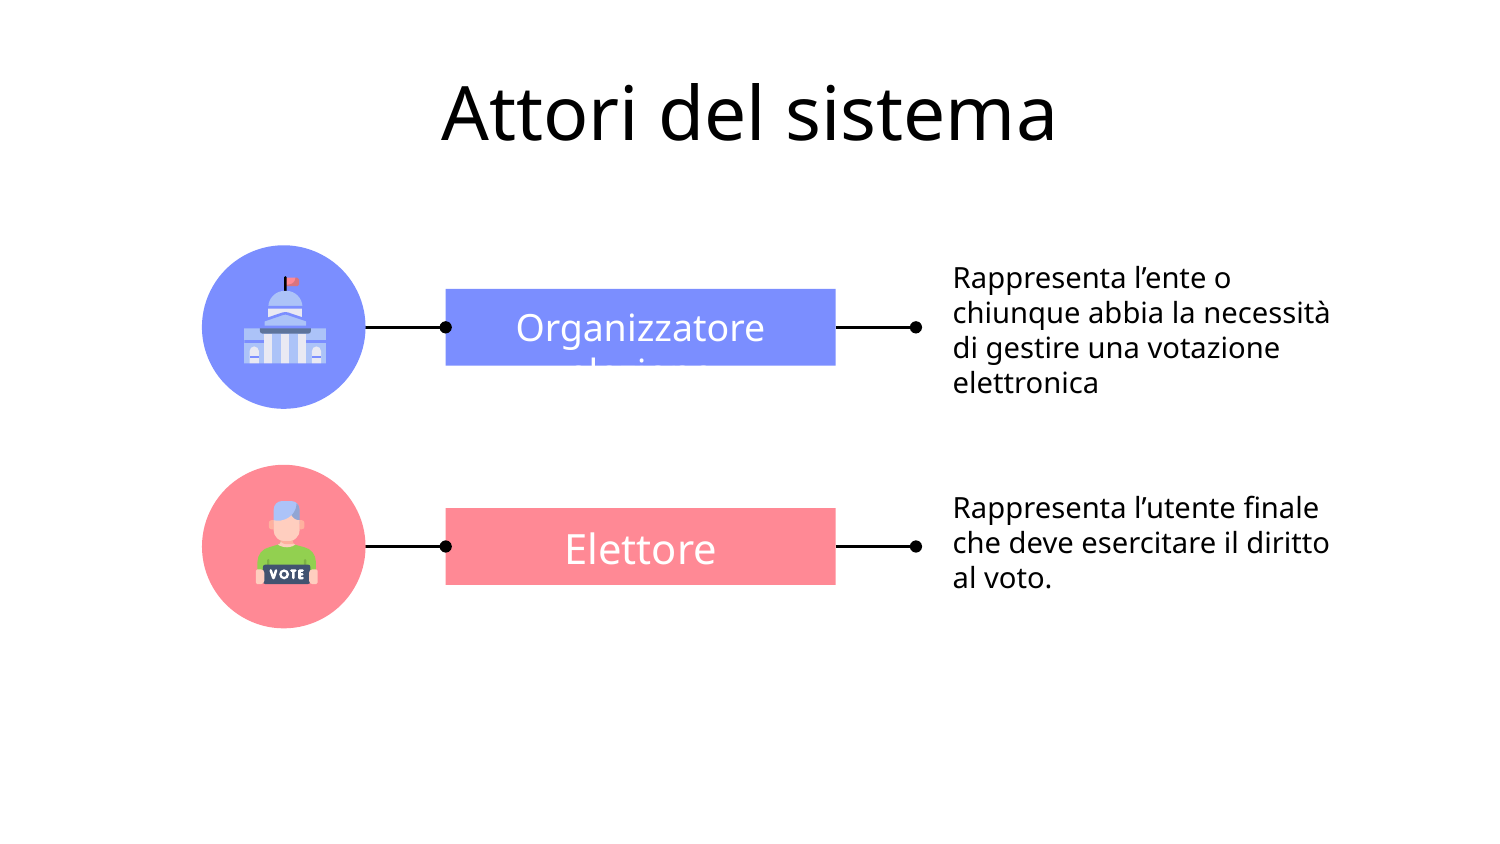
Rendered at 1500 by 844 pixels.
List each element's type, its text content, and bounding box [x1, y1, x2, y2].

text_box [201, 256, 1353, 629]
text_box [240, 275, 331, 367]
text_box [247, 245, 321, 254]
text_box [255, 500, 318, 585]
title Attori del sistema [51, 50, 1449, 167]
